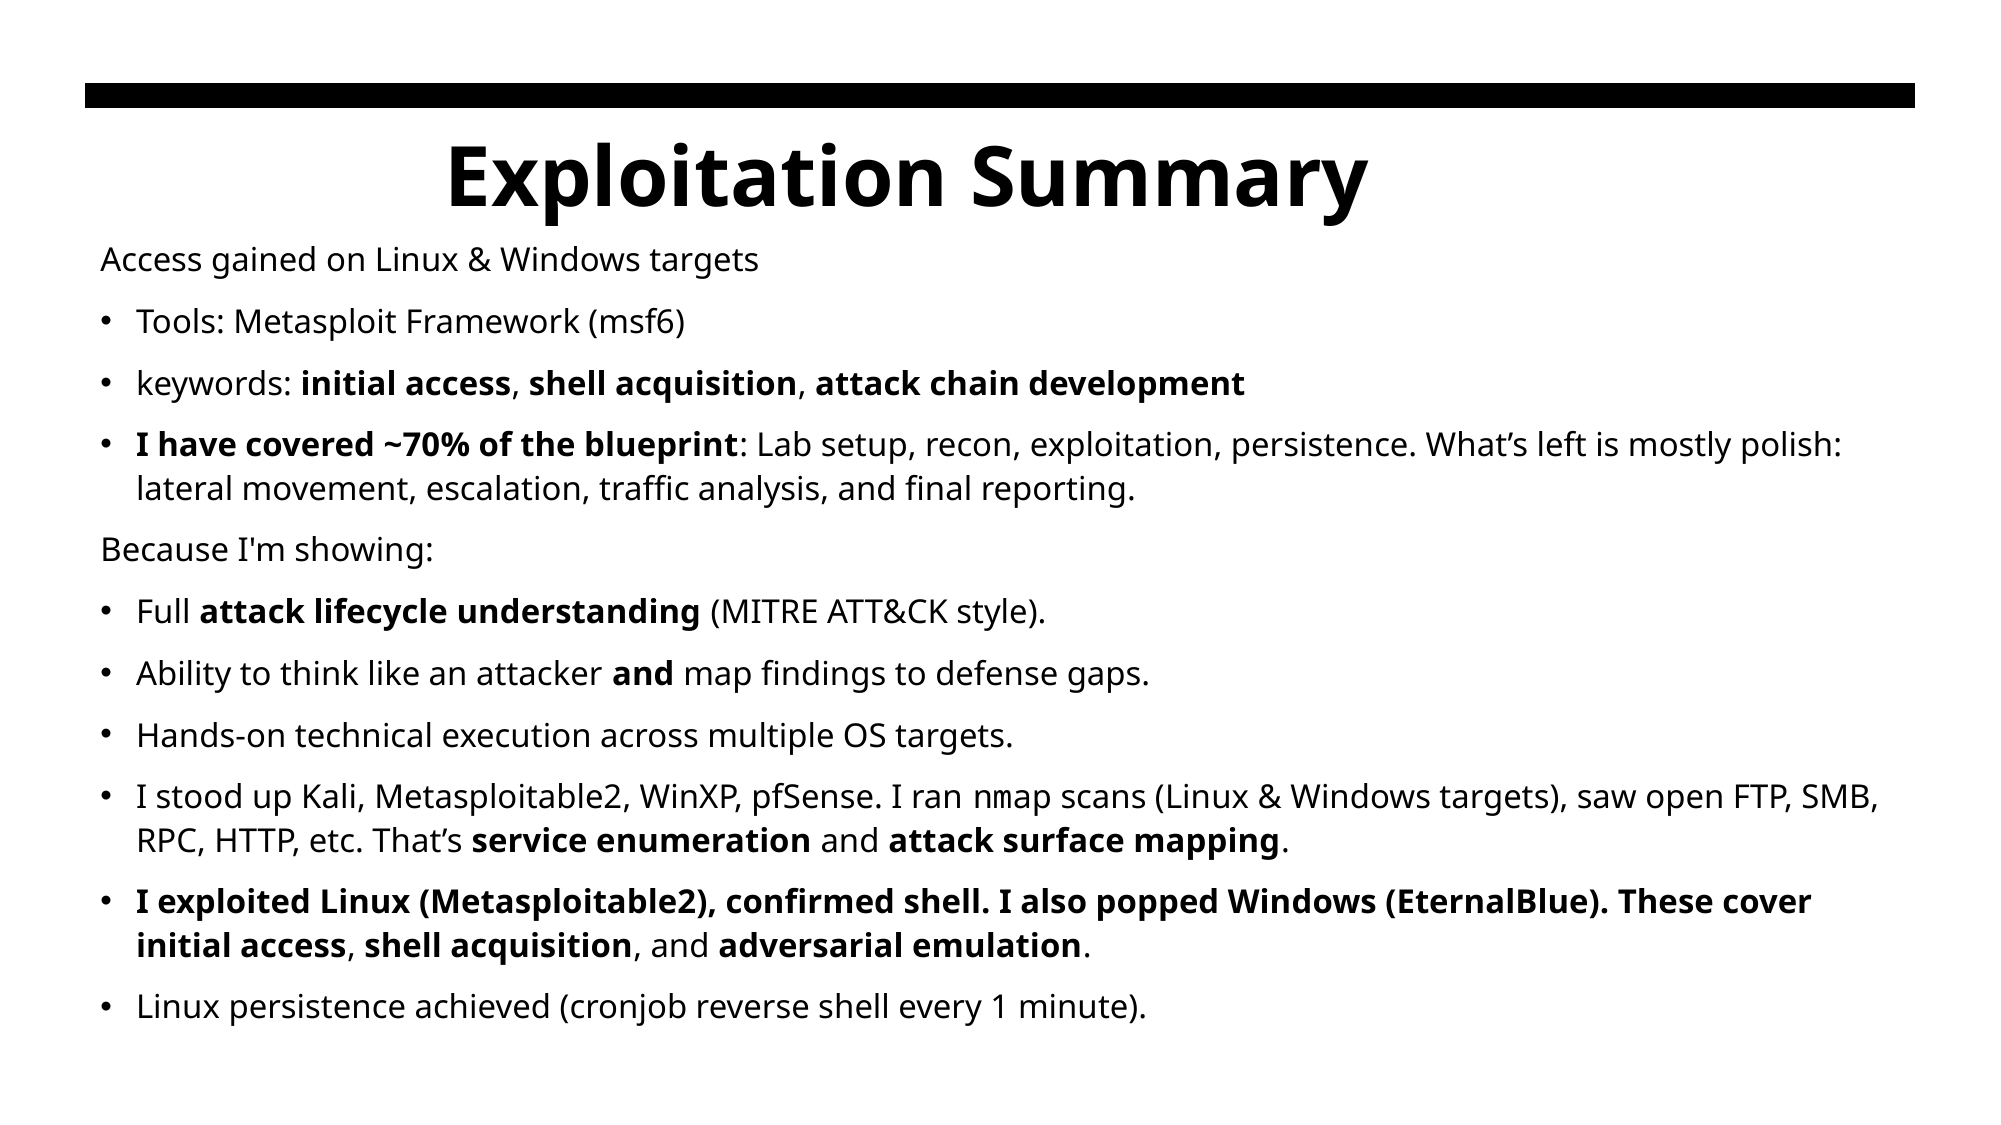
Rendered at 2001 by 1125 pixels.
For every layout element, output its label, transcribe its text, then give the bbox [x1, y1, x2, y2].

title Exploitation Summary [429, 115, 1395, 226]
list Access gained on Linux & Windows targets Tools: Metasploit Framework (msf6) keywords: initial access, shell acquisition, attack chain development I have covered ~70% of the blueprint: Lab setup, recon, exploitation, persistence. What’s left is mostly polish: lateral movement, escalation, traffic analysis, and final reporting. Because I'm showing: Full attack lifecycle understanding (MITRE ATT&CK style). Ability to think like an attacker and map findings to defense gaps. Hands-on technical execution across multiple OS targets. I stood up Kali, Metasploitable2, WinXP, pfSense. I ran nmap scans (Linux & Windows targets), saw open FTP, SMB, RPC, HTTP, etc. That’s service enumeration and attack surface mapping. I exploited Linux (Metasploitable2), confirmed shell. I also popped Windows (EternalBlue). These cover initial access, shell acquisition, and adversarial emulation. Linux persistence achieved (cronjob reverse shell every 1 minute). [85, 227, 1916, 1041]
